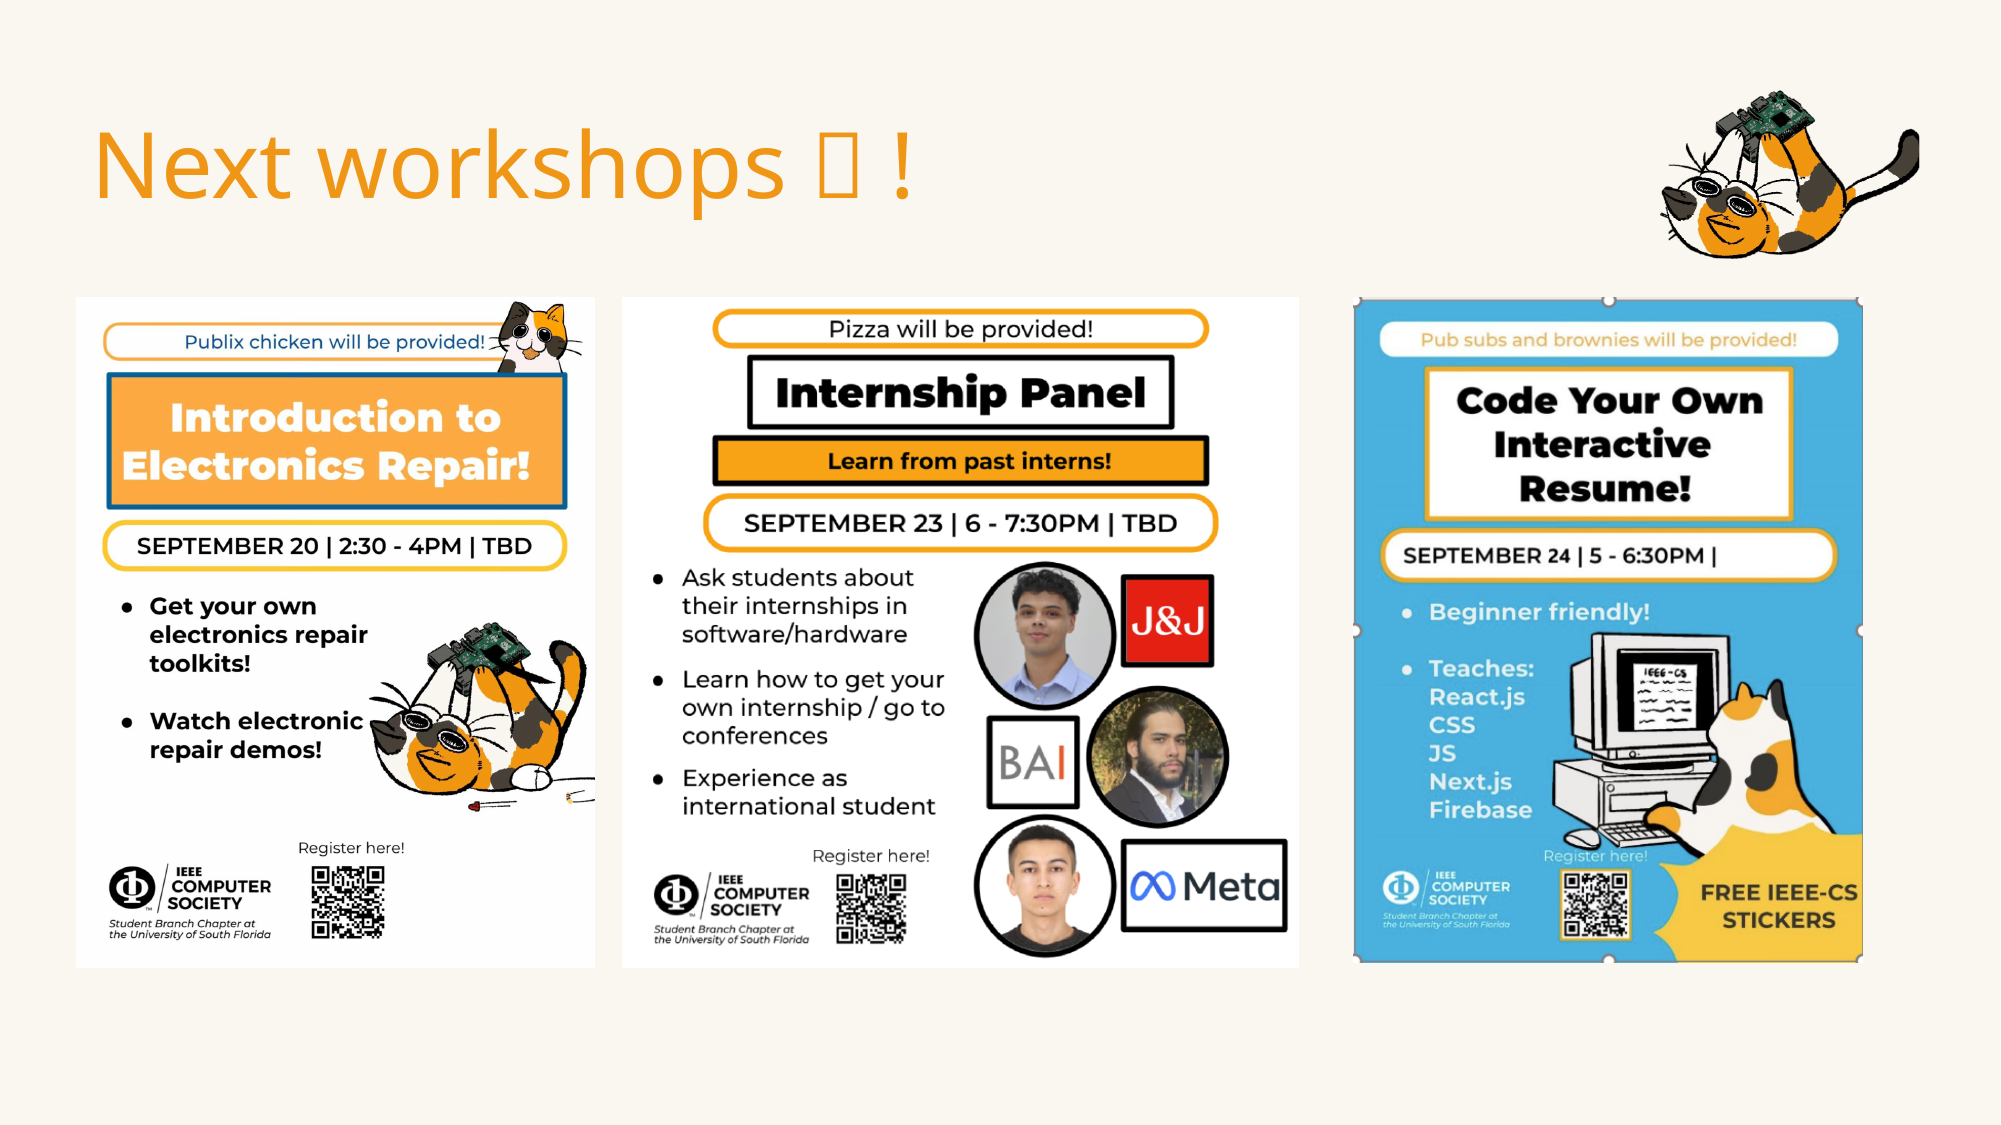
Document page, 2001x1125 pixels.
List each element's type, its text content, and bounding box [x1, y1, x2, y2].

picture [1648, 59, 1920, 278]
picture [1352, 296, 1863, 963]
picture [76, 296, 596, 969]
picture [622, 296, 1299, 969]
title Next workshops  ! [76, 59, 1648, 278]
